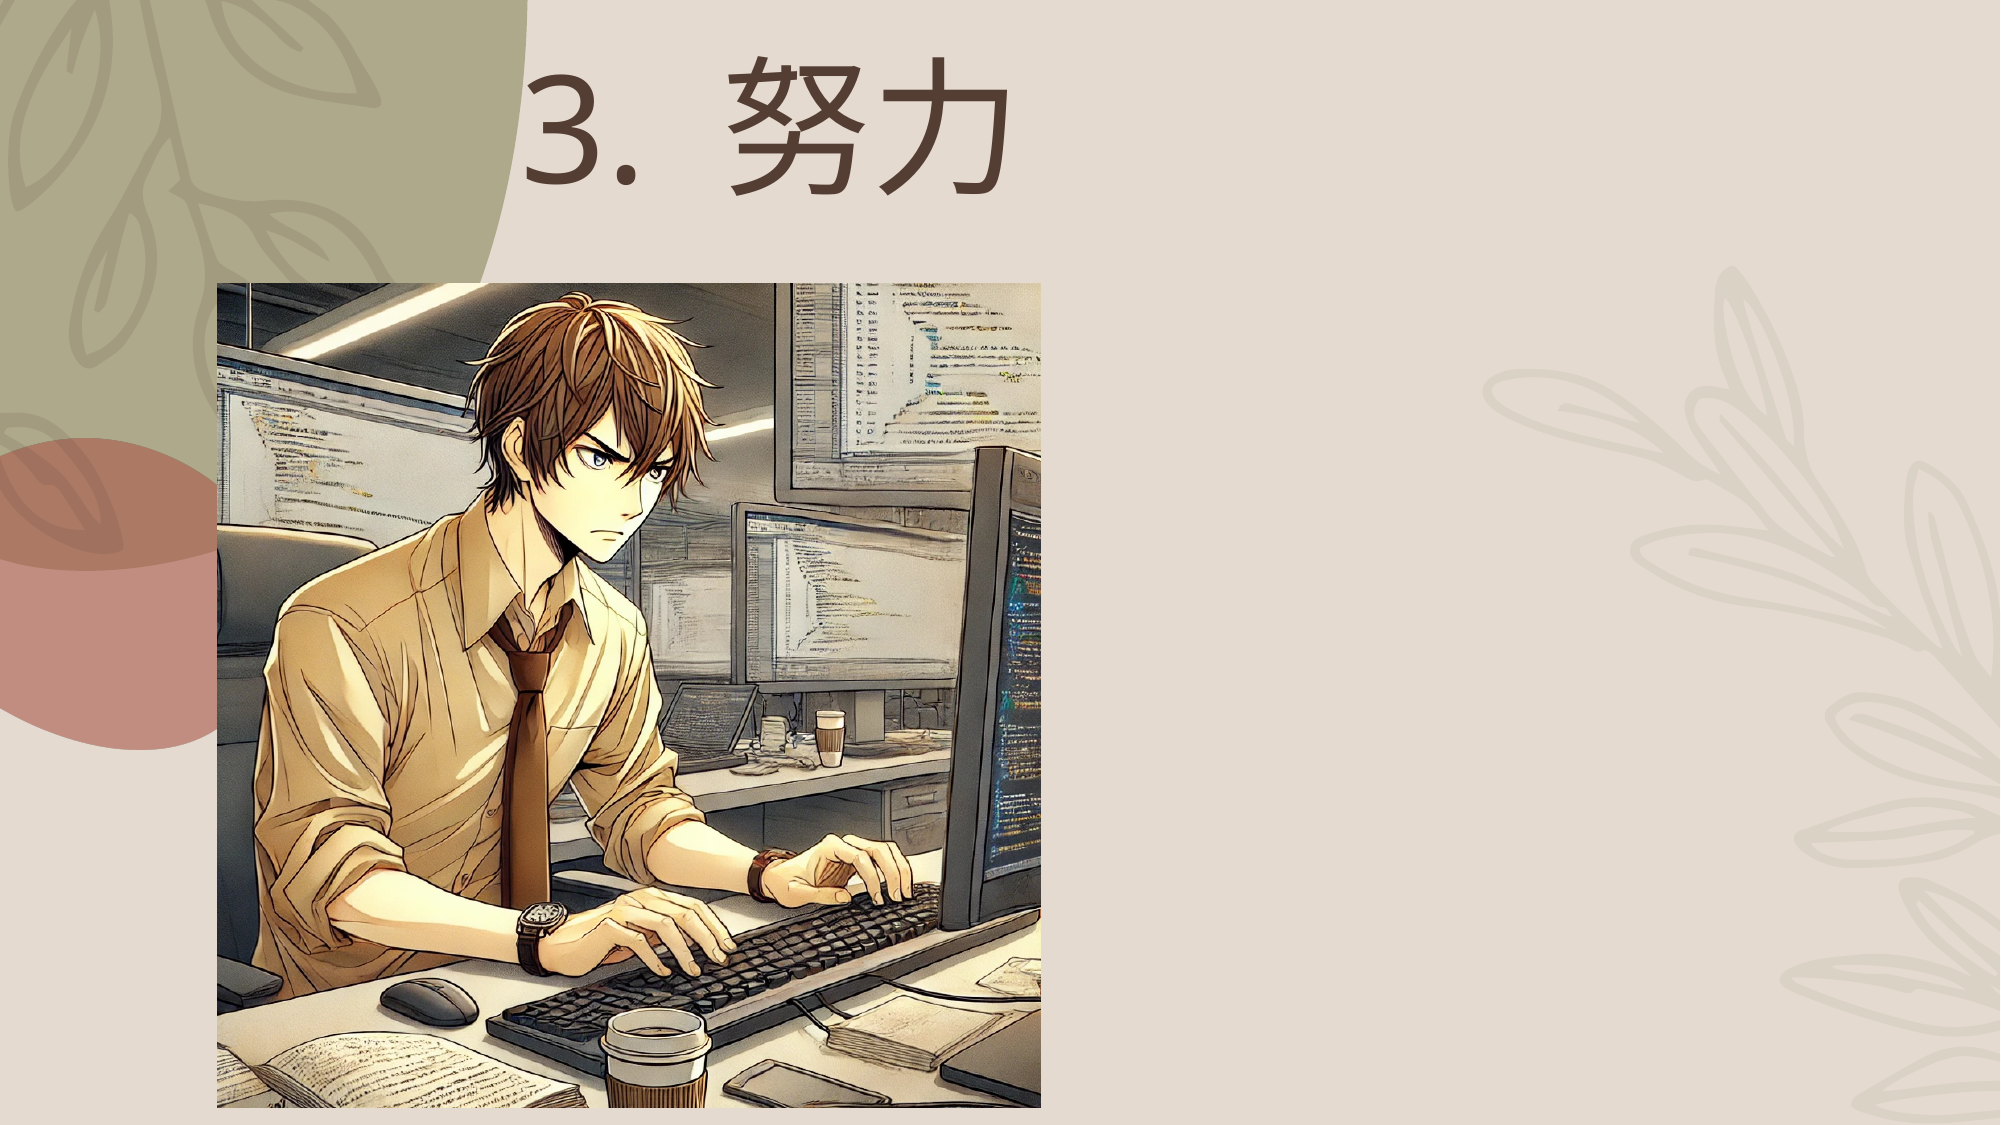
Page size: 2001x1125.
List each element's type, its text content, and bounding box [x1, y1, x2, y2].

picture [0, 283, 1041, 1108]
text_box 3. 努力 [505, 26, 1495, 221]
